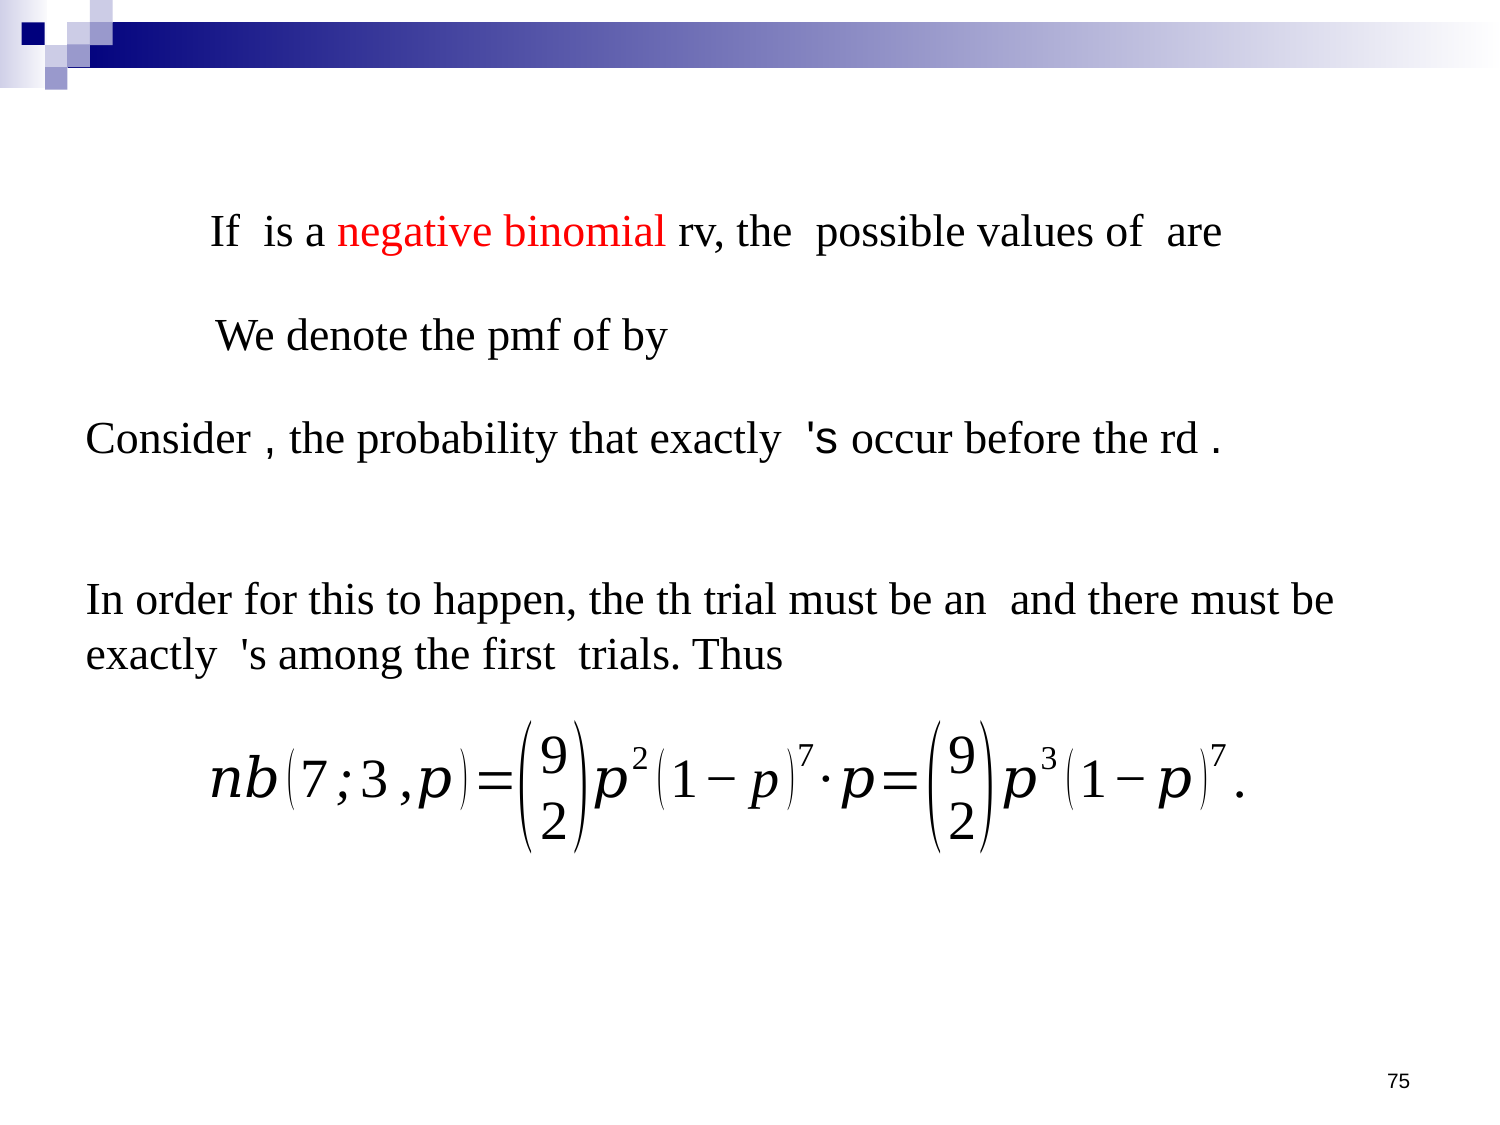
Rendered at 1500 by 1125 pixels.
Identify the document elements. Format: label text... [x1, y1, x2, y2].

slide_number 75 [1074, 1024, 1426, 1101]
